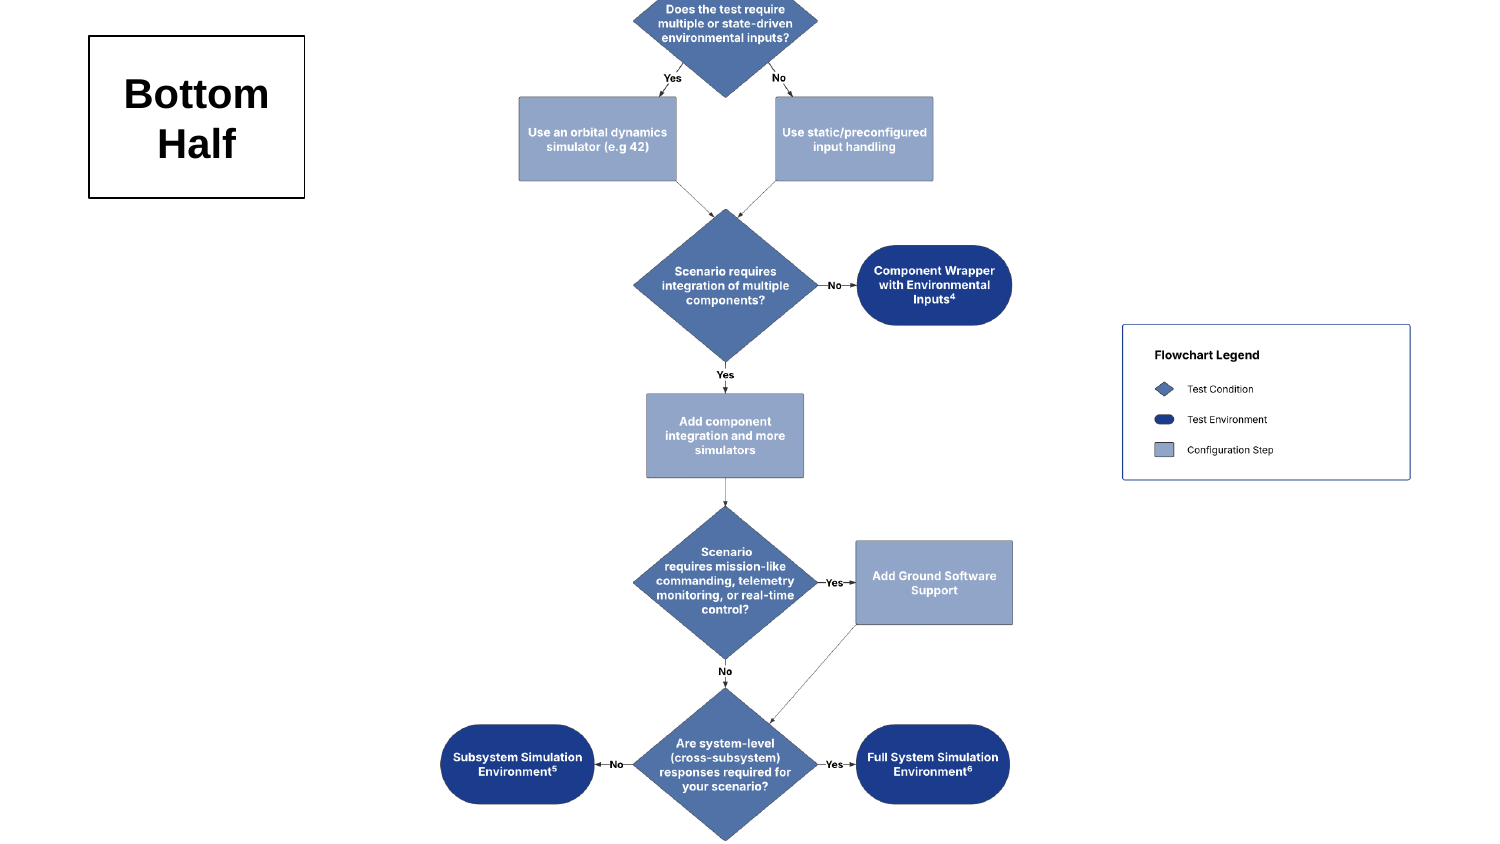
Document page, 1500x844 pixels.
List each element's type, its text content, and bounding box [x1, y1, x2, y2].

picture [1107, 314, 1426, 501]
text_box Bottom Half [88, 35, 305, 198]
picture [426, 0, 1073, 844]
